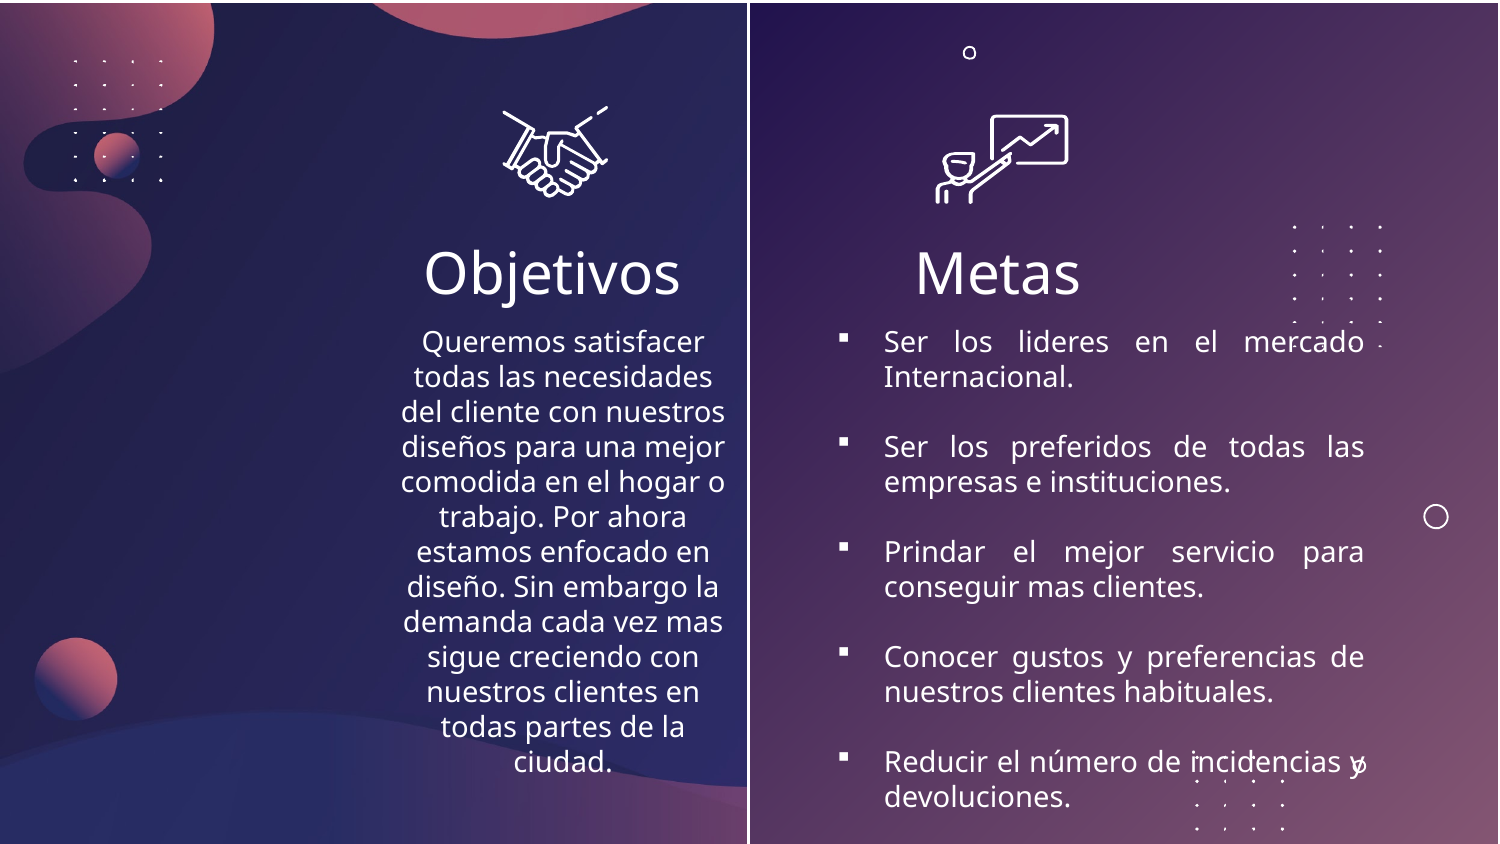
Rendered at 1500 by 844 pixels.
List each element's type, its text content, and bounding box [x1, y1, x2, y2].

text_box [501, 105, 609, 198]
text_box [935, 114, 1069, 205]
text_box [1194, 782, 1285, 844]
title Metas [822, 221, 958, 308]
picture [0, 3, 747, 844]
list Queremos satisfacer todas las necesidades del cliente con nuestros diseños para una mejor comodida en el hogar o trabajo. Por ahora estamos enfocado en diseño. Sin embargo la demanda cada vez mas sigue creciendo con nuestros clientes en todas partes de la ciudad. [376, 308, 750, 478]
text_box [963, 46, 1450, 773]
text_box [73, 60, 163, 183]
title Objetivos [376, 221, 729, 315]
list Ser los lideres en el mercado Internacional. Ser los preferidos de todas las empresas e instituciones. Prindar el mejor servicio para conseguir mas clientes. Conocer gustos y preferencias de nuestros clientes habituales. Reducir el número de incidencias y devoluciones. [822, 308, 958, 478]
